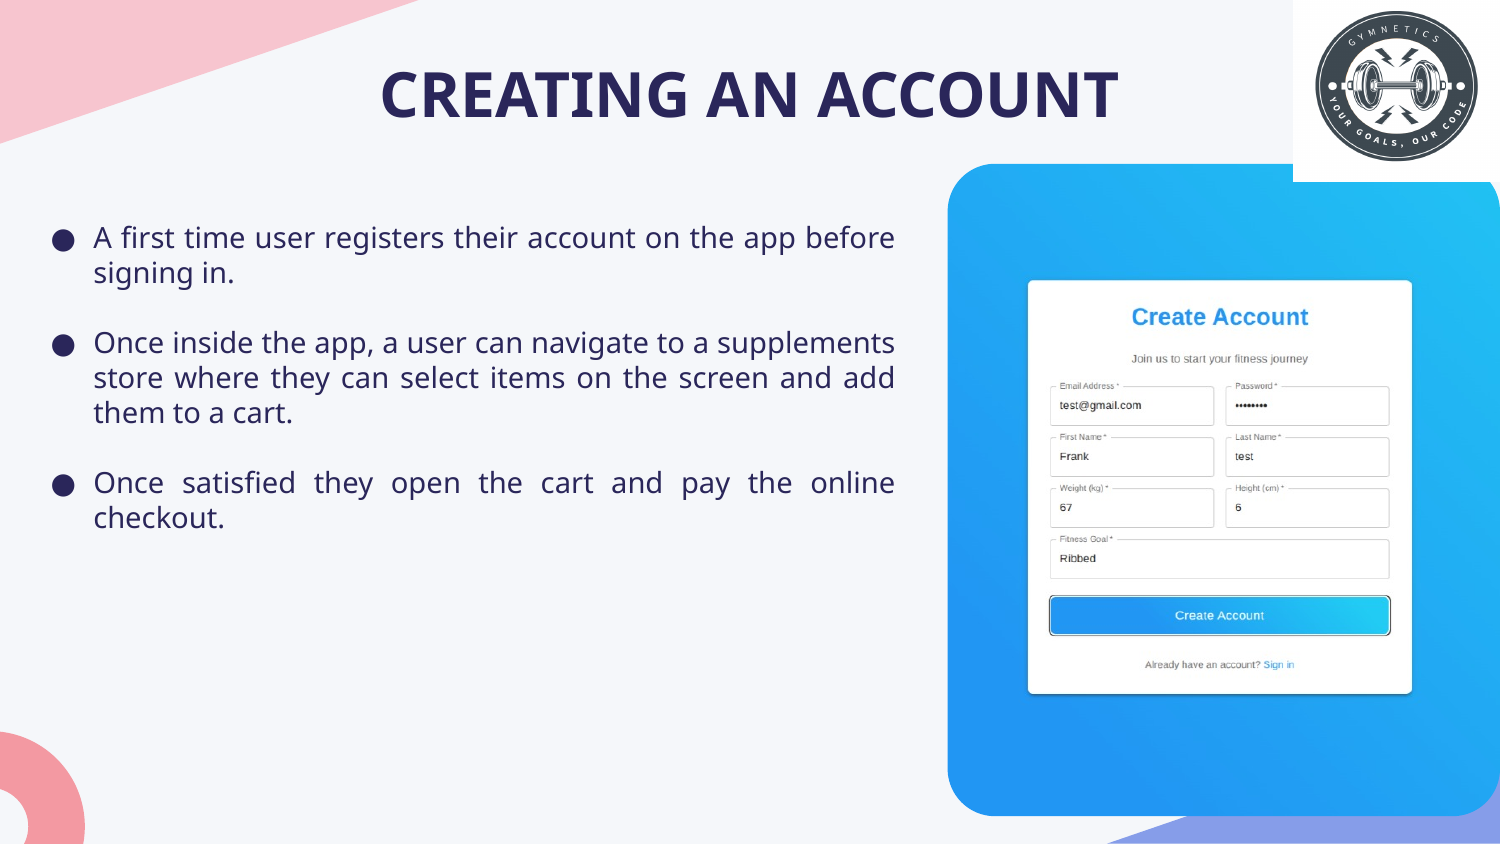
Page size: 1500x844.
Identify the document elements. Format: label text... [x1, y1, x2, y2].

text_box A first time user registers their account on the app before signing in. Once inside the app, a user can navigate to a supplements store where they can select items on the screen and add them to a cart. Once satisfied they open the cart and pay the online checkout. [31, 204, 912, 622]
picture [947, 0, 1500, 817]
title CREATING AN ACCOUNT [118, 39, 1288, 134]
